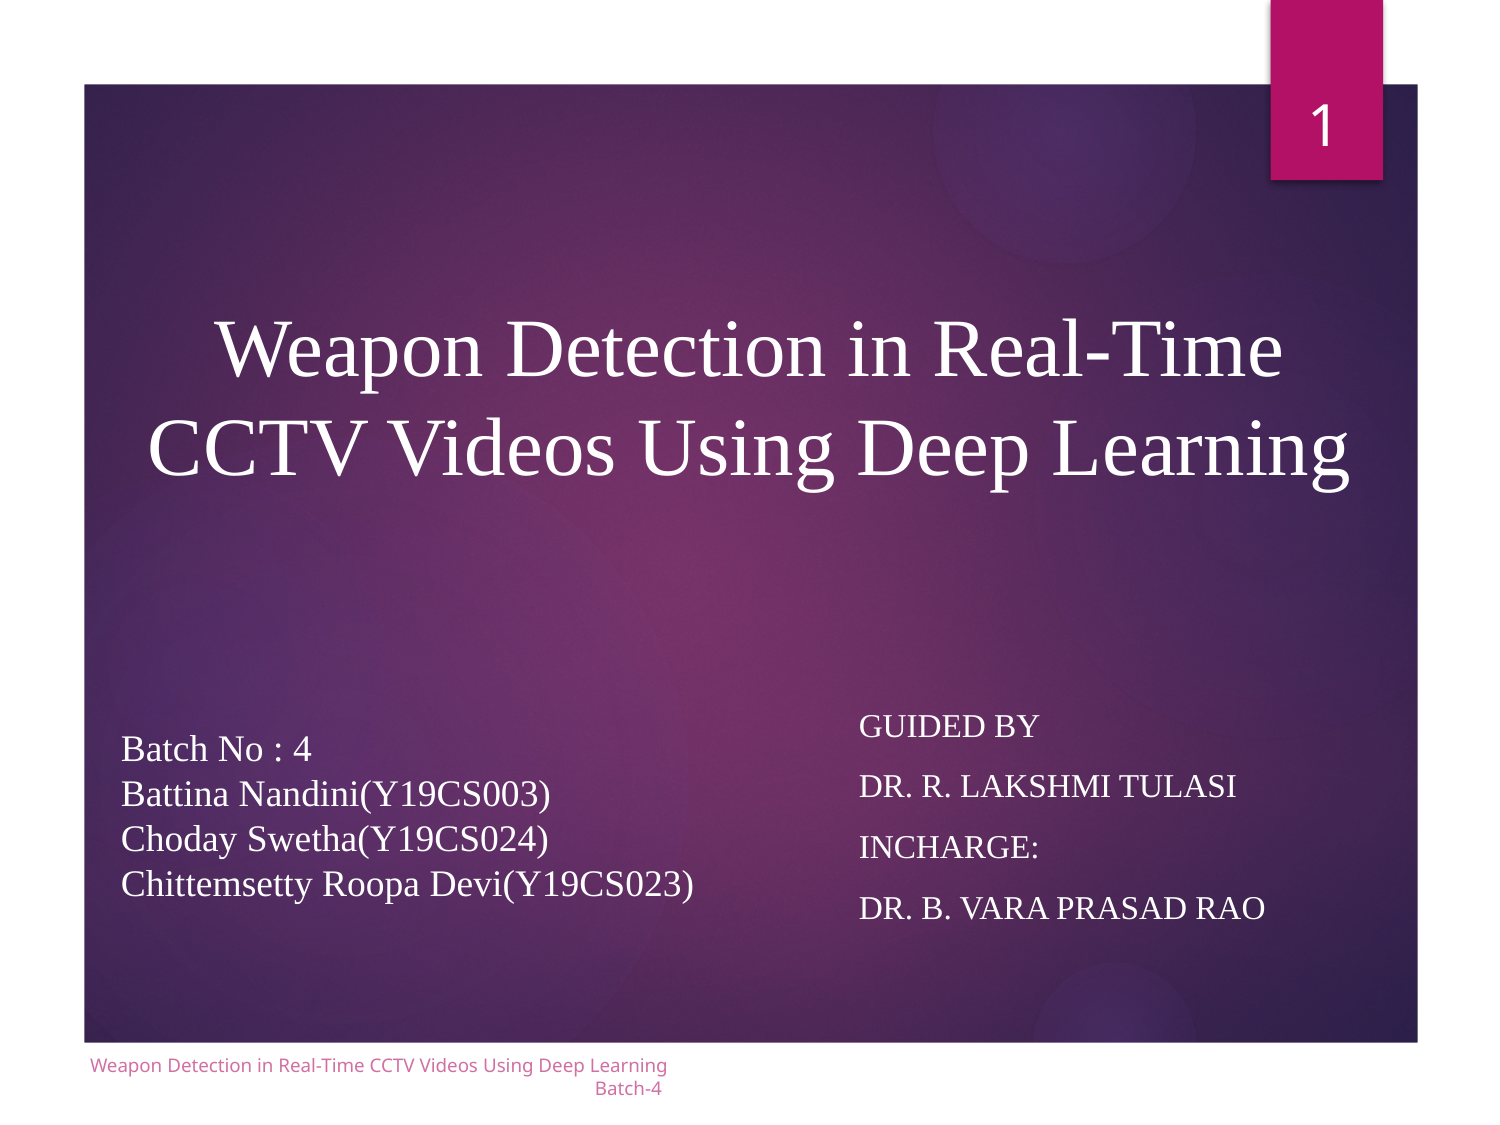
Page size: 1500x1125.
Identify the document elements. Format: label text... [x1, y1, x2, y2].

slide_number 1 [1259, 48, 1390, 175]
title Weapon Detection in Real-Time CCTV Videos Using Deep Learning [106, 200, 1394, 500]
footer Weapon Detection in Real-Time CCTV Videos Using Deep Learning Batch-4 [75, 1046, 1450, 1107]
subtitle Guided by Dr. R. Lakshmi Tulasi Incharge: Dr. B. Vara Prasad Rao [843, 696, 1500, 964]
text_box Batch No : 4 Battina Nandini(Y19CS003) Choday Swetha(Y19CS024) Chittemsetty Roopa Devi(Y19CS023) [106, 716, 906, 962]
